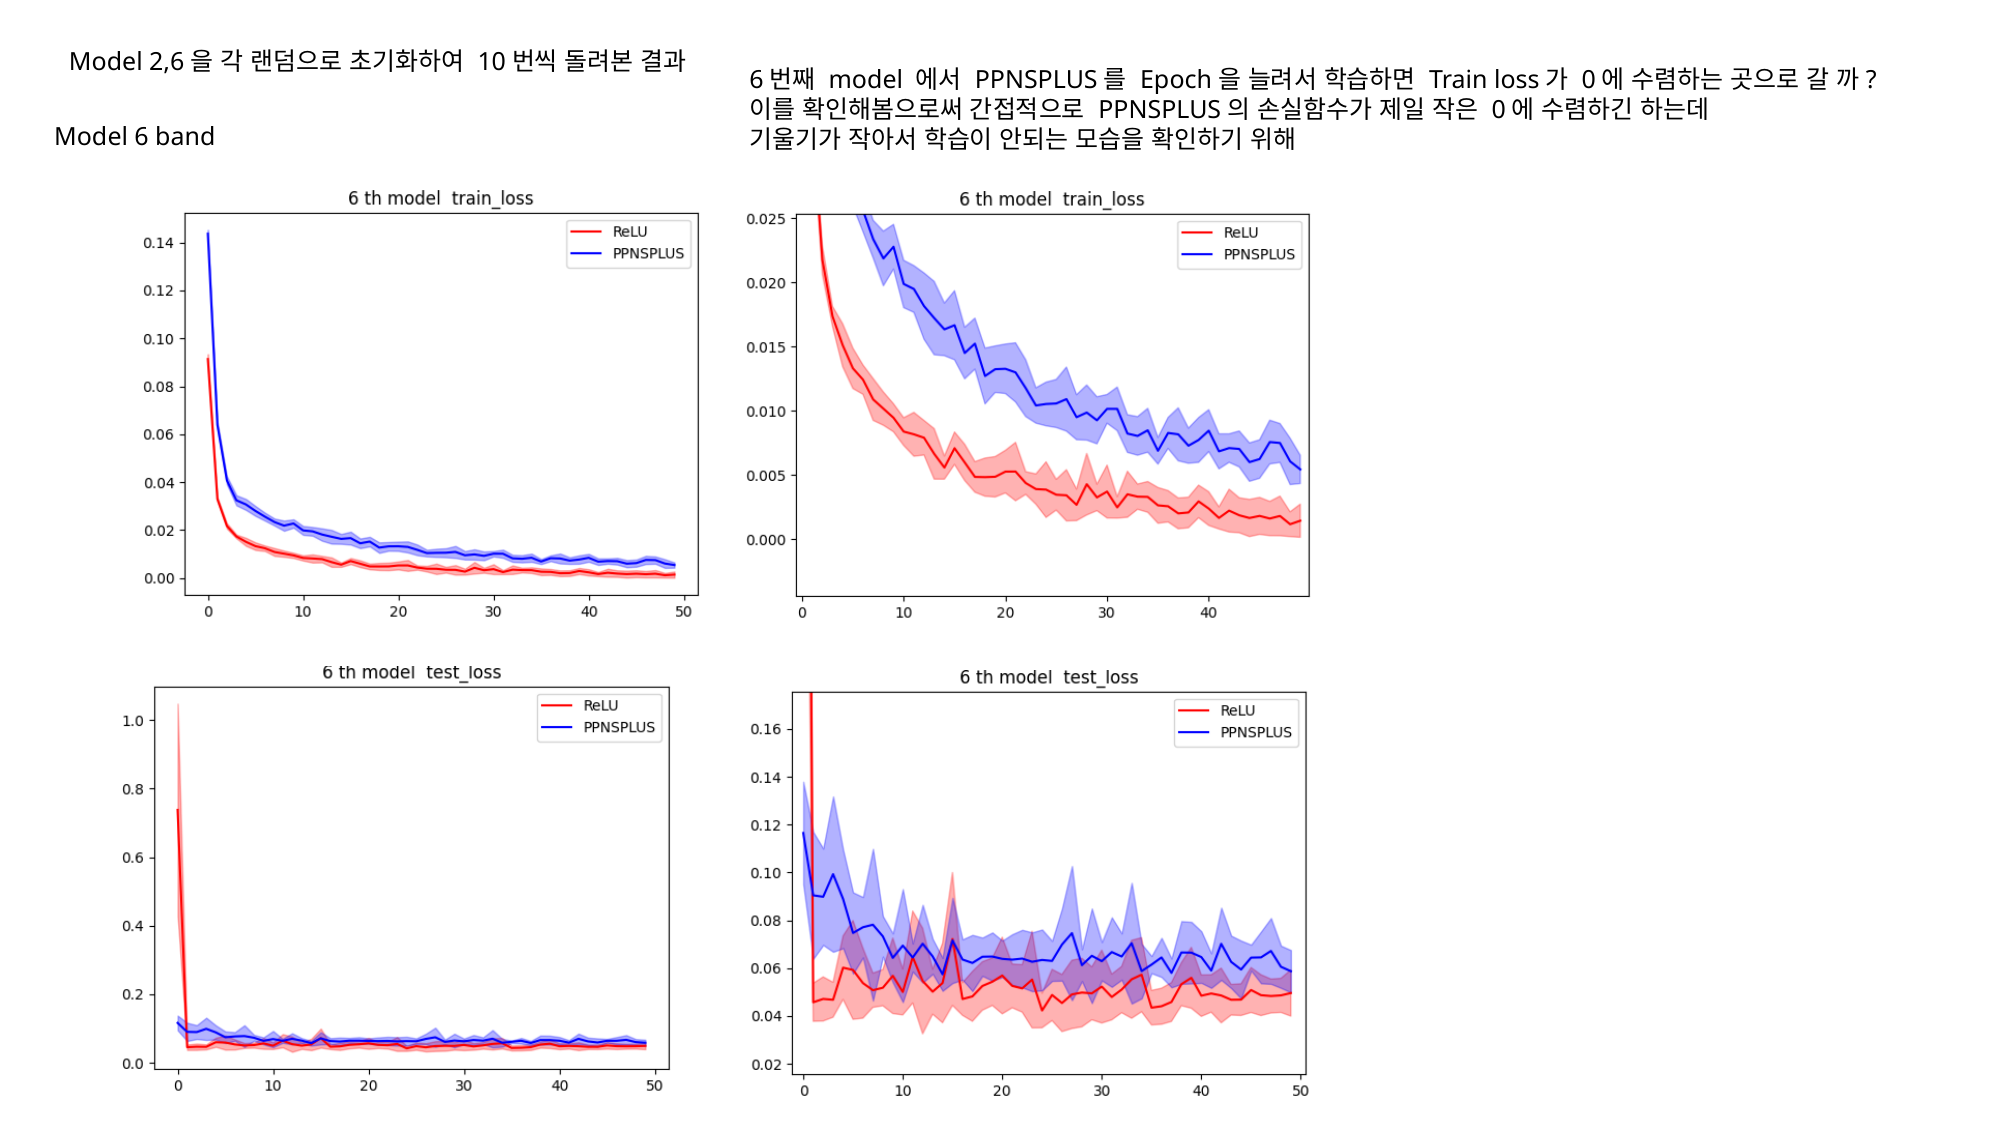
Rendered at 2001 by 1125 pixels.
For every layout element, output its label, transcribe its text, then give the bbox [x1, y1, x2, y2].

picture [119, 666, 677, 1100]
text_box Model 6 band [39, 112, 238, 158]
text_box Model 2,6을 각 랜덤으로 초기화하여 10번씩 돌려본 결과 [54, 37, 702, 83]
picture [737, 670, 1319, 1100]
picture [737, 190, 1319, 627]
text_box 6번째 model 에서 PPNSPLUS를 Epoch을 늘려서 학습하면 Train loss가 0에 수렴하는 곳으로 갈 까? 이를 확인해봄으로써 간접적으로 PPNSPLUS의 손실함수가 제일 작은 0에 수렴하긴 하는데 기울기가 작아서 학습이 안되는 모습을 확인하기 위해 [734, 56, 1892, 161]
picture [138, 187, 705, 627]
